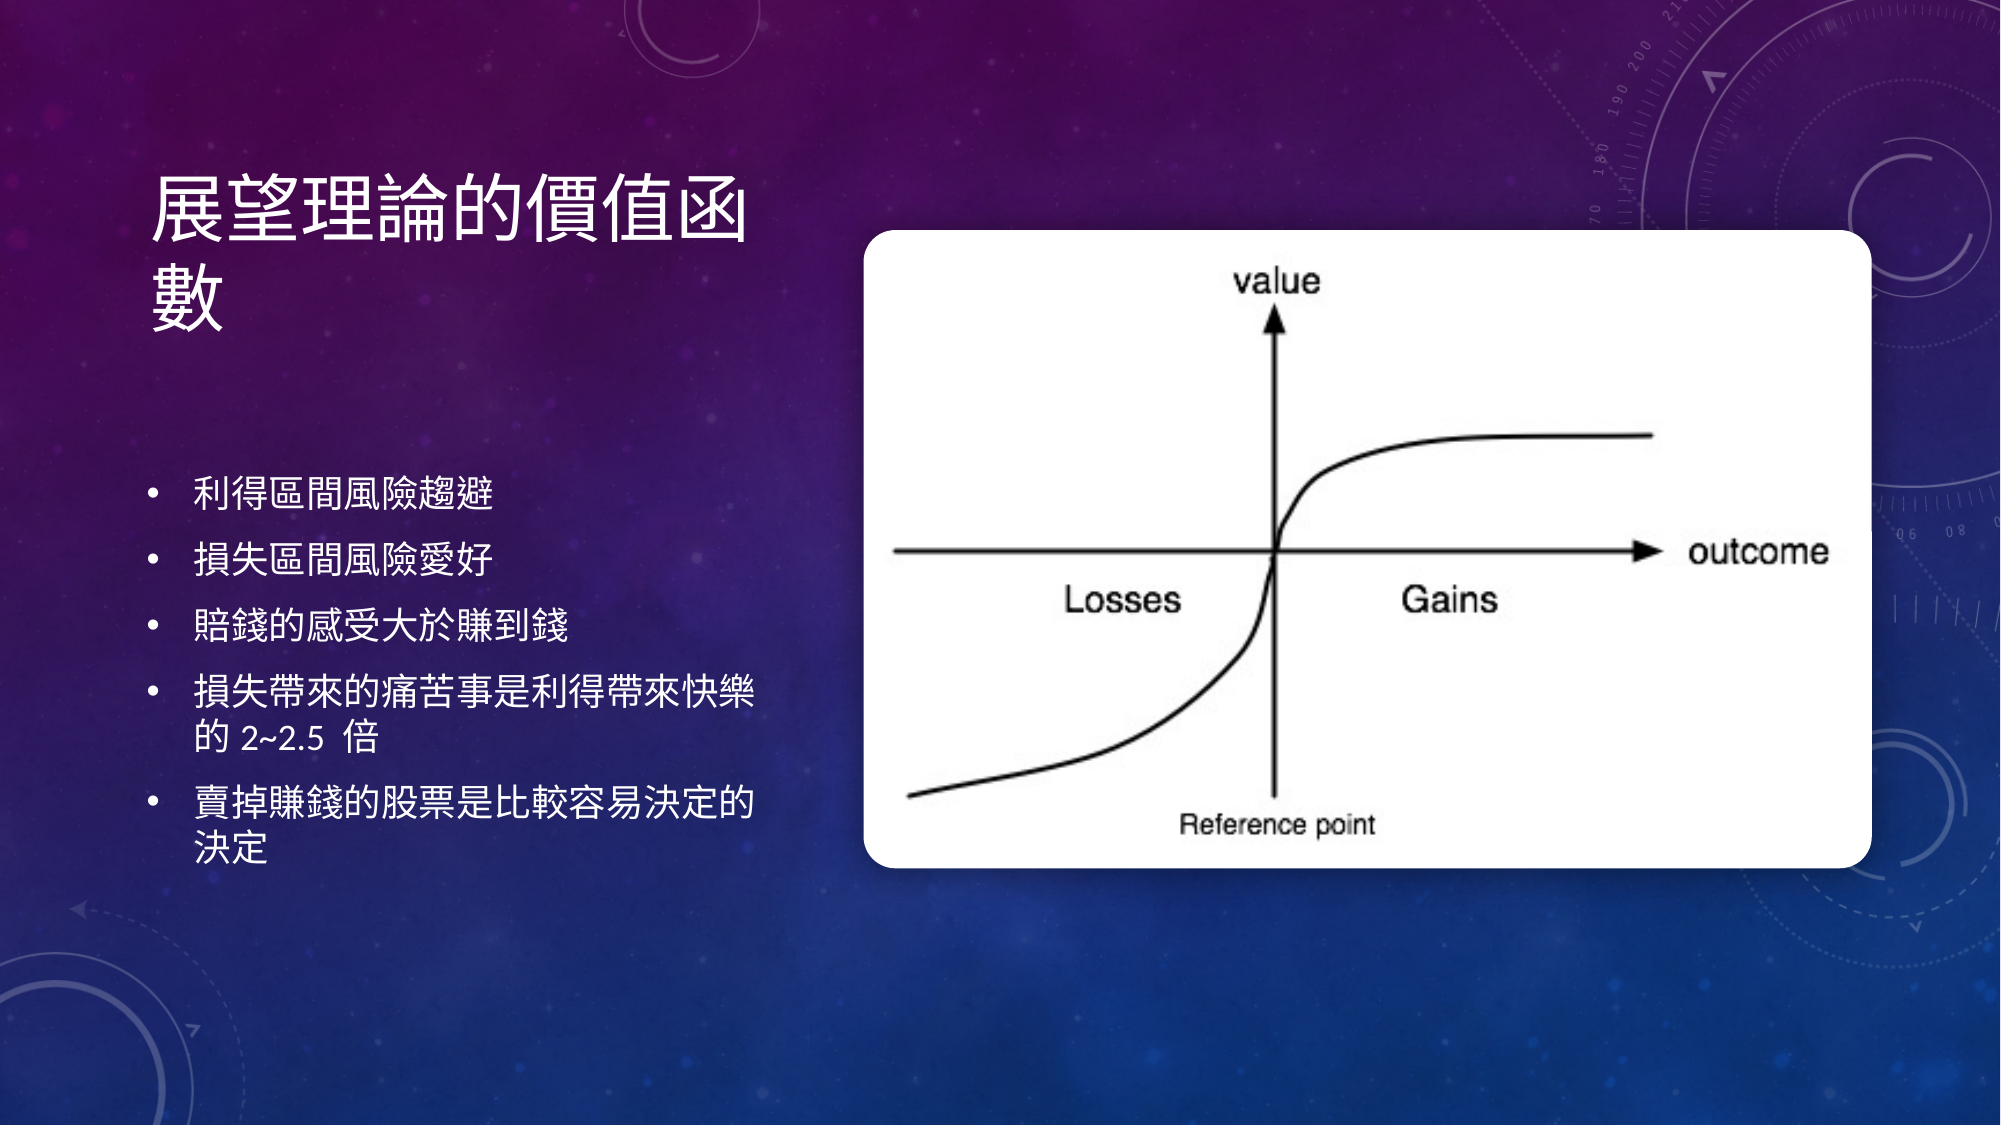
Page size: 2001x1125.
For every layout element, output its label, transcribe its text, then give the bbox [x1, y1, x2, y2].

list 利得區間風險趨避 損失區間風險愛好 賠錢的感受大於賺到錢 損失帶來的痛苦事是利得帶來快樂的2~2.5 倍 賣掉賺錢的股票是比較容易決定的決定 [131, 370, 789, 968]
picture [0, 0, 2001, 1125]
title 展望理論的價值函數 [135, 132, 789, 370]
